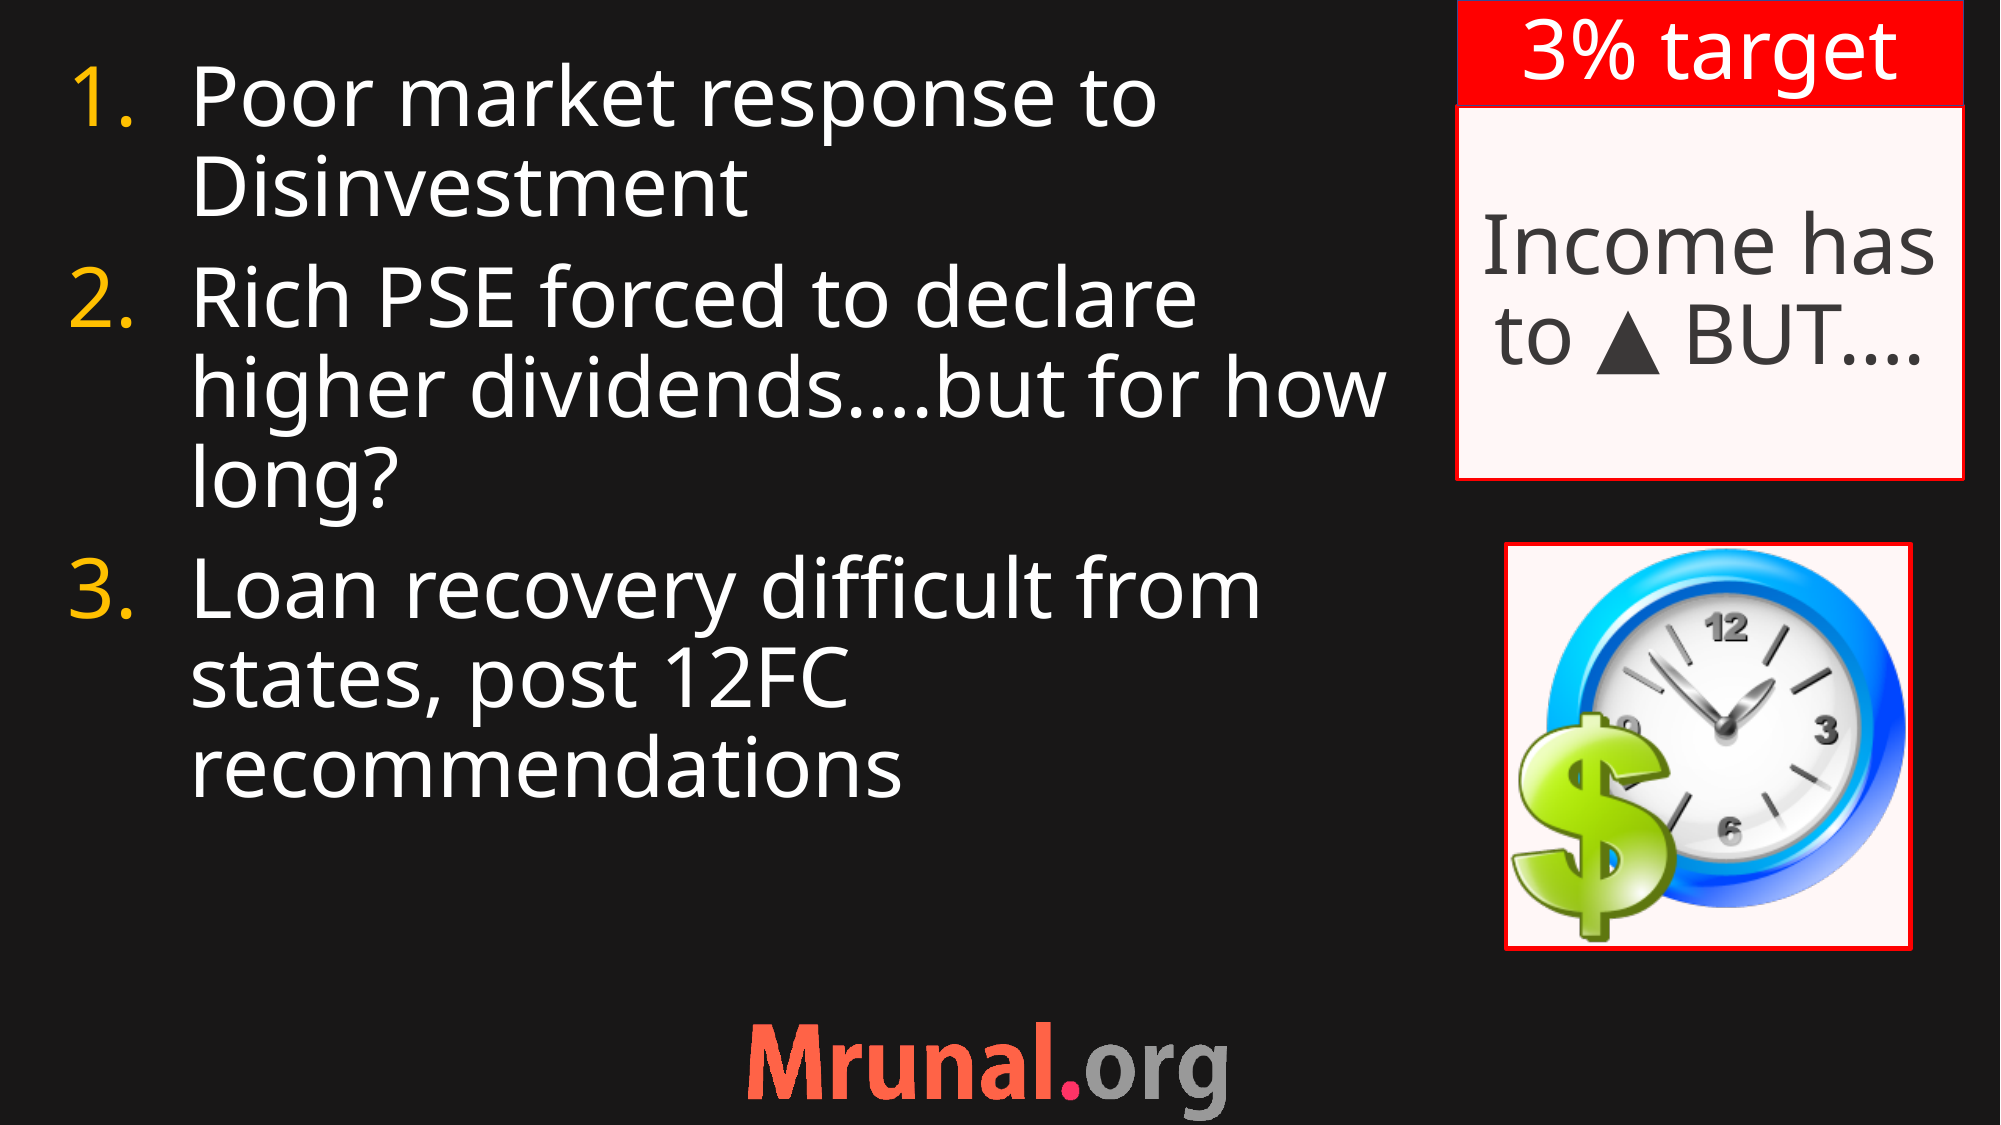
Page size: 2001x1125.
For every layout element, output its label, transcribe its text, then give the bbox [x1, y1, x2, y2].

list Poor market response to Disinvestment Rich PSE forced to declare higher dividends….but for how long? Loan recovery difficult from states, post 12FC recommendations [52, 47, 1447, 1014]
title Income has to ▲ BUT…. [1455, 104, 1965, 481]
list 3% target [1457, 0, 1964, 106]
picture [741, 1014, 1230, 1125]
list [1508, 545, 1909, 947]
